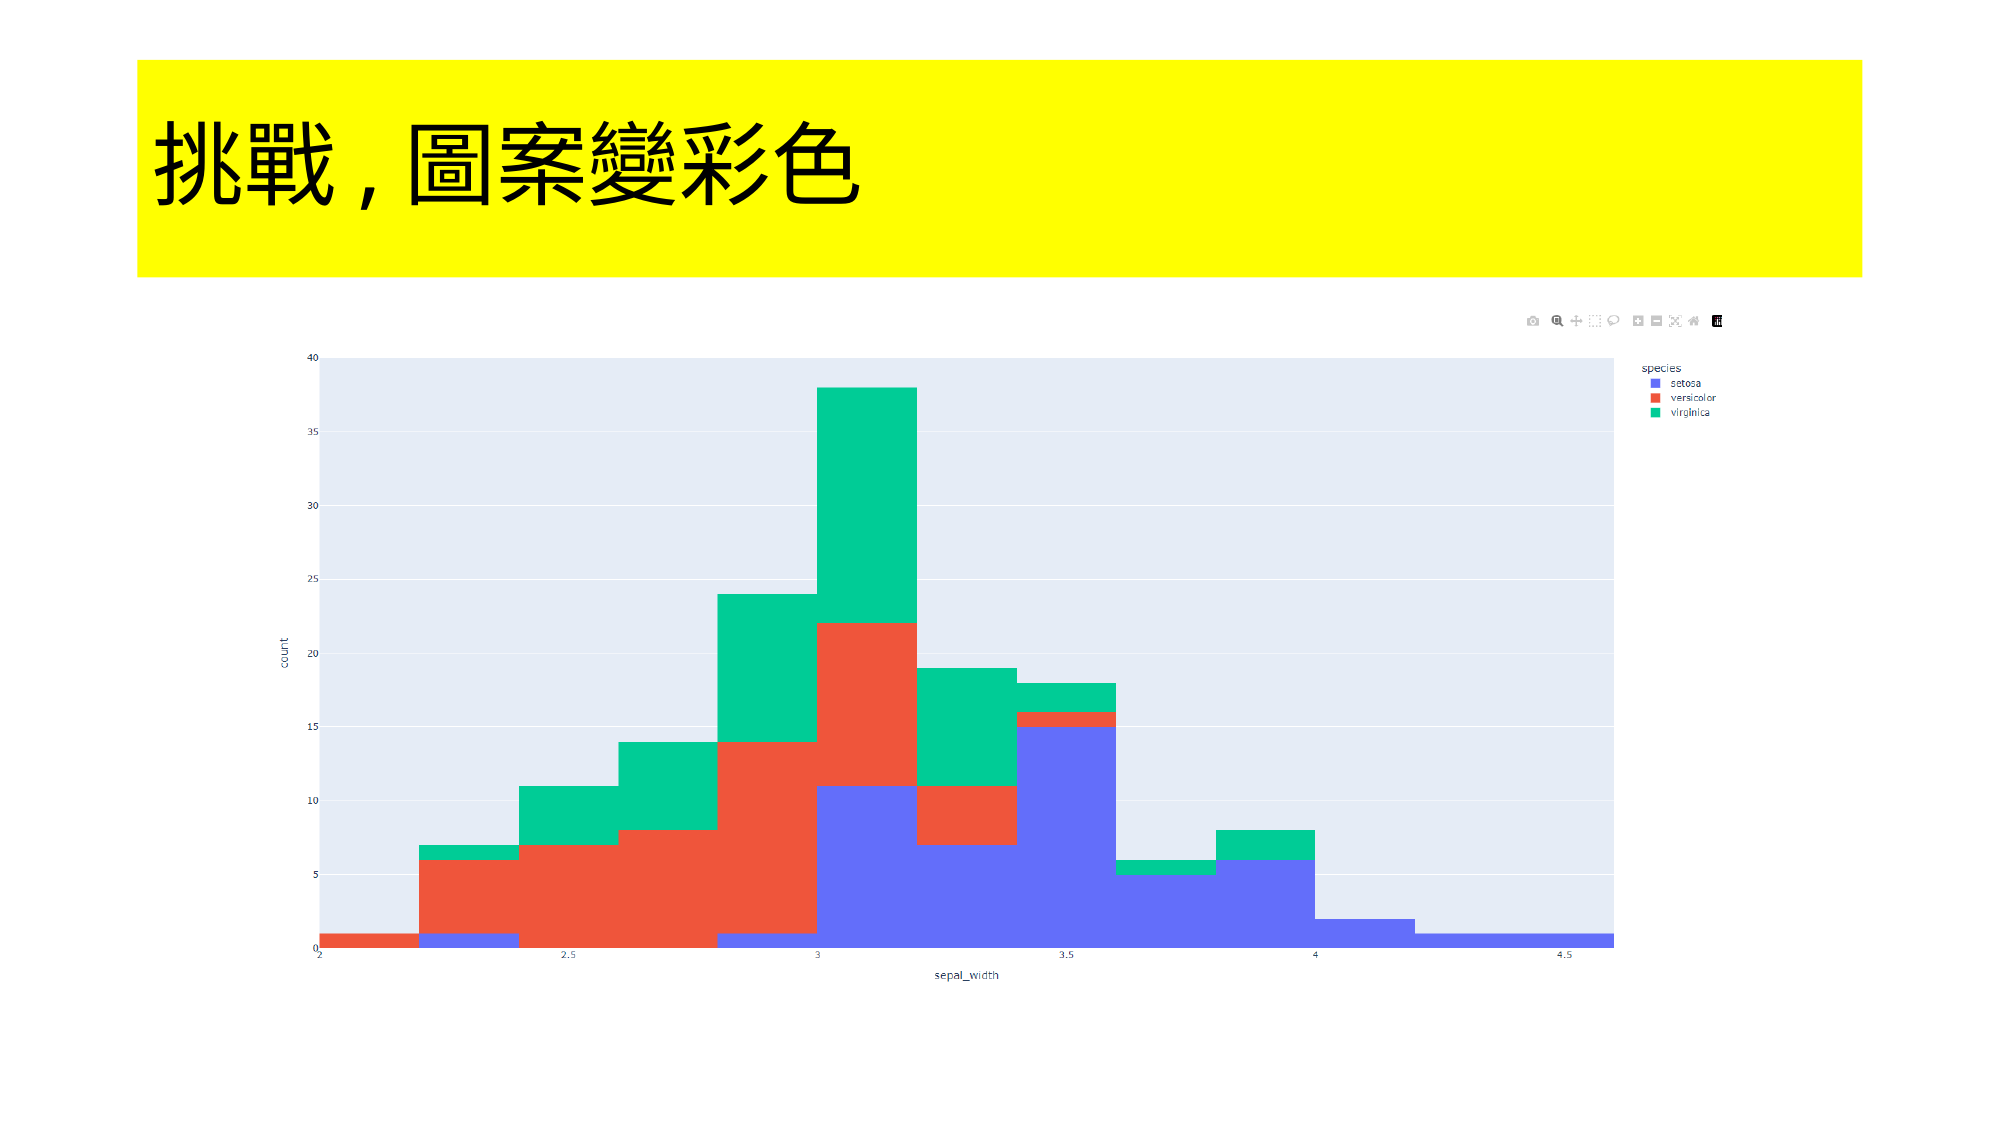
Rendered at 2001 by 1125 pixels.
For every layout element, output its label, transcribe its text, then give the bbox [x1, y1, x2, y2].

title 挑戰,圖案變彩色 [137, 59, 1863, 278]
picture [251, 305, 1722, 1016]
